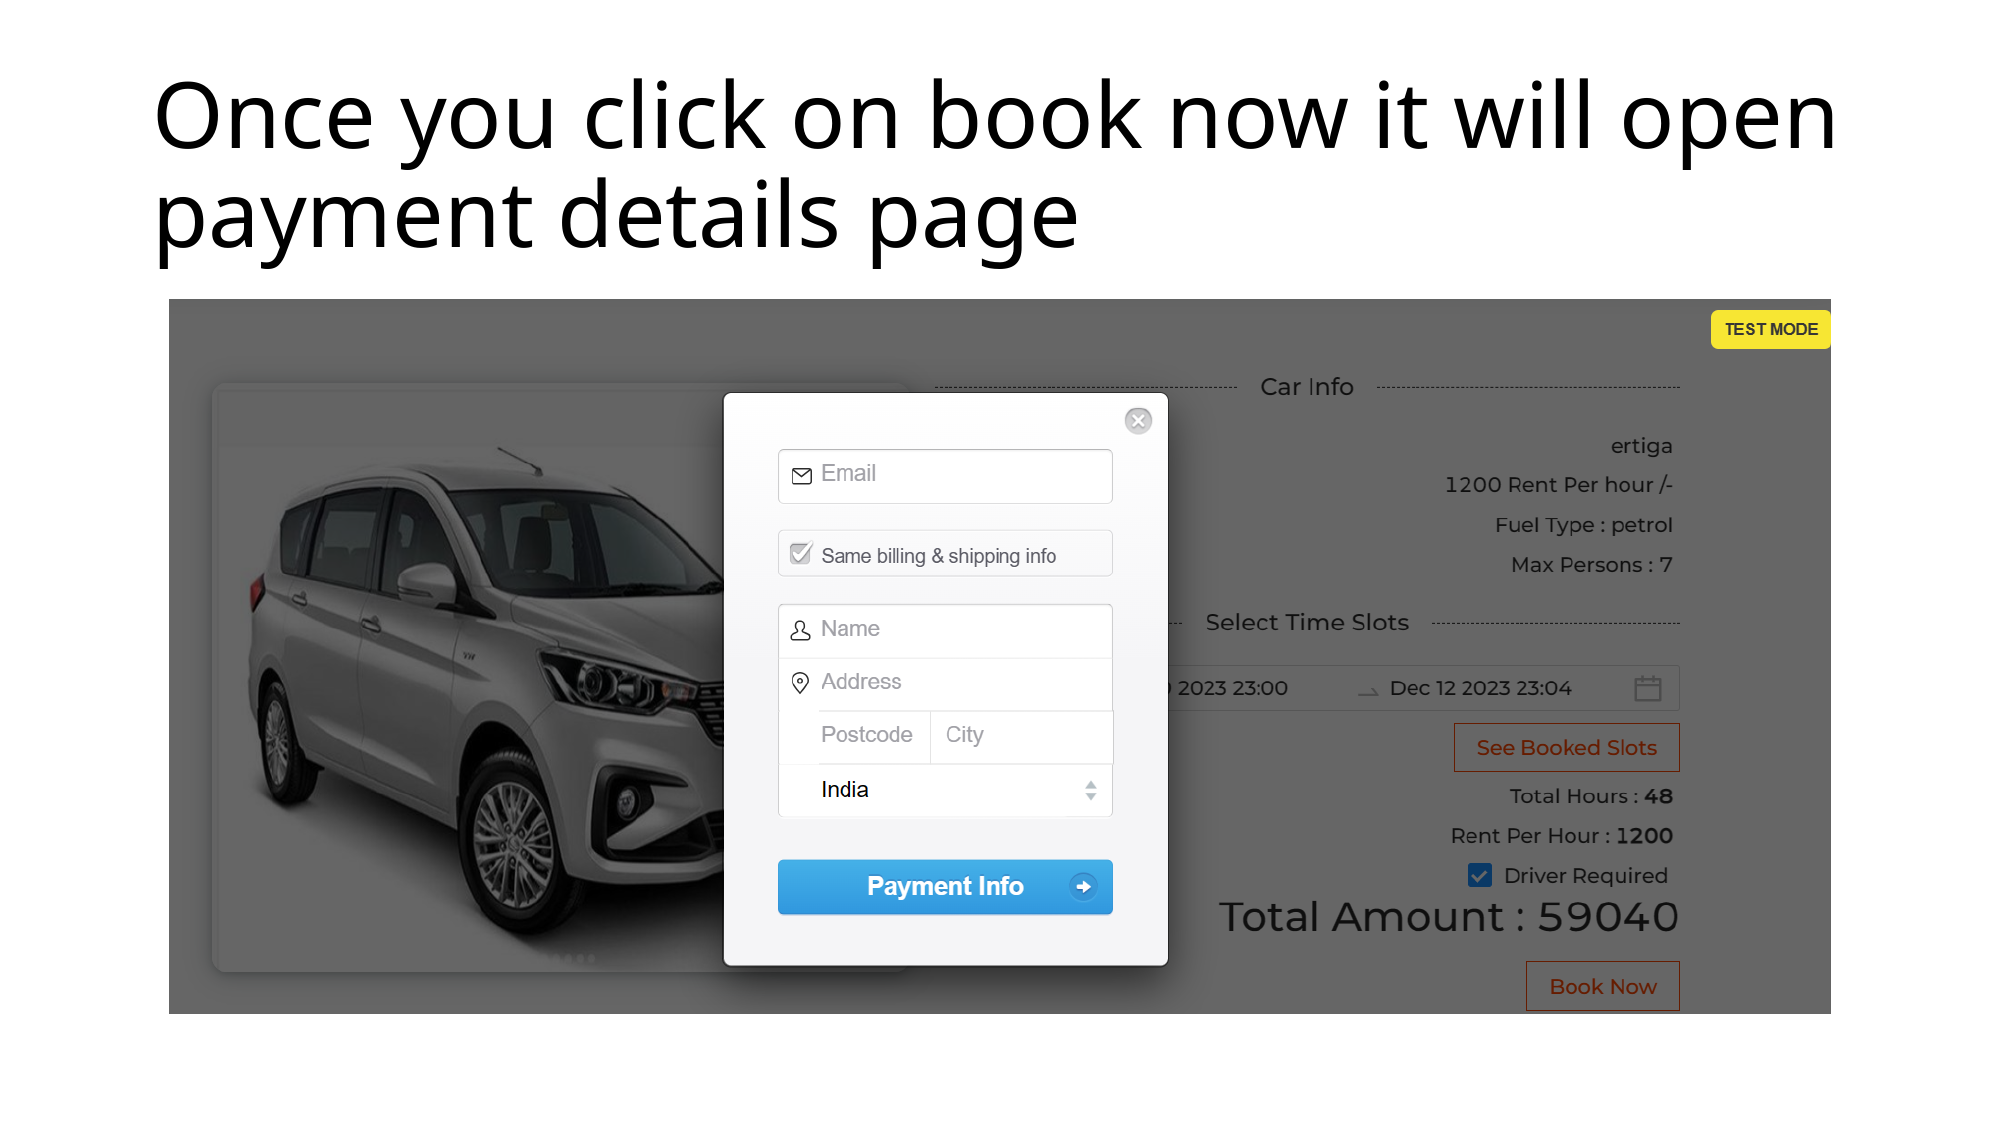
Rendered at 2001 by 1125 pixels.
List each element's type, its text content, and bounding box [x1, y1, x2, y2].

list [169, 299, 1831, 1014]
title Once you click on book now it will open payment details page [137, 59, 1863, 278]
